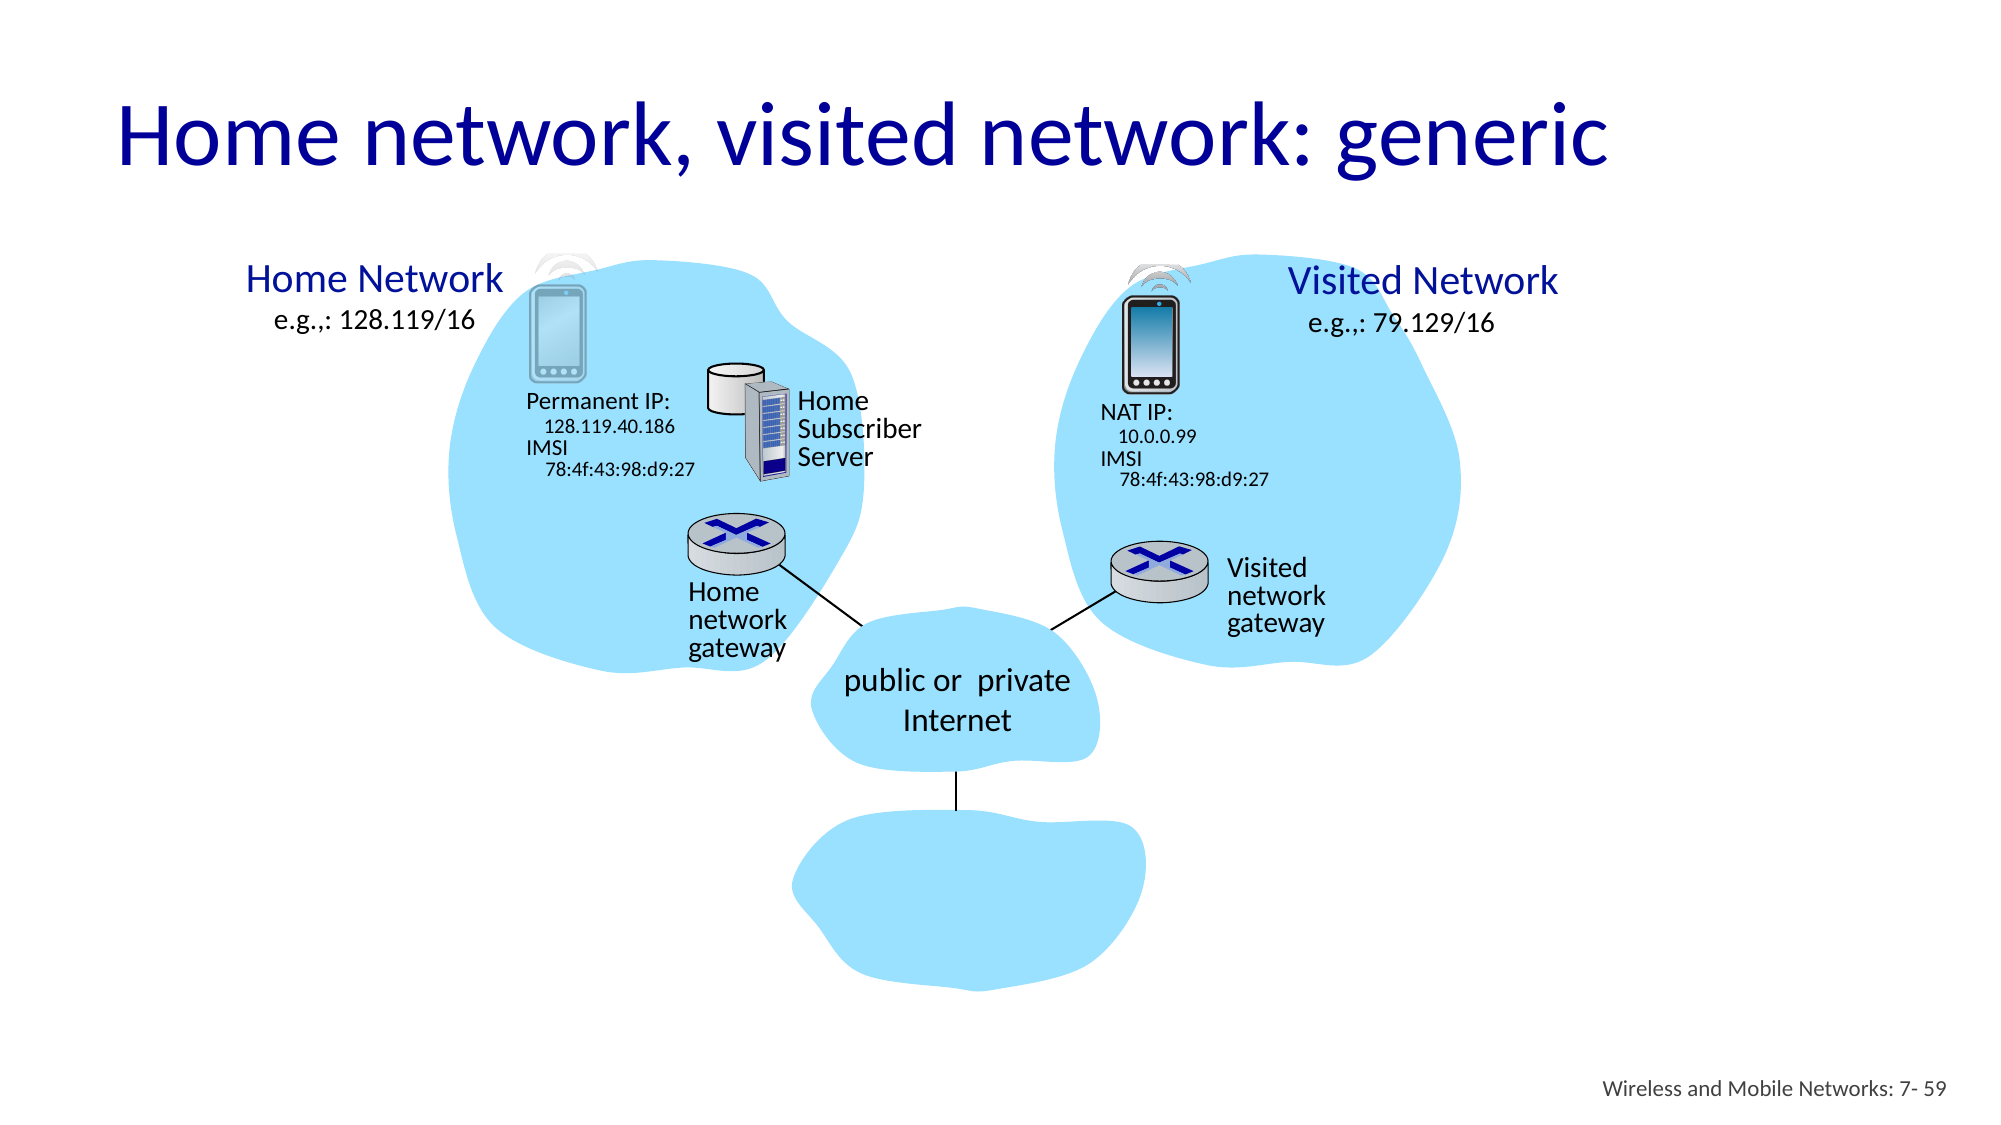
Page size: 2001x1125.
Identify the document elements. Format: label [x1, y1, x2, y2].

title [101, 62, 1901, 210]
text_box [231, 237, 1632, 993]
slide_number [1512, 1056, 1963, 1117]
